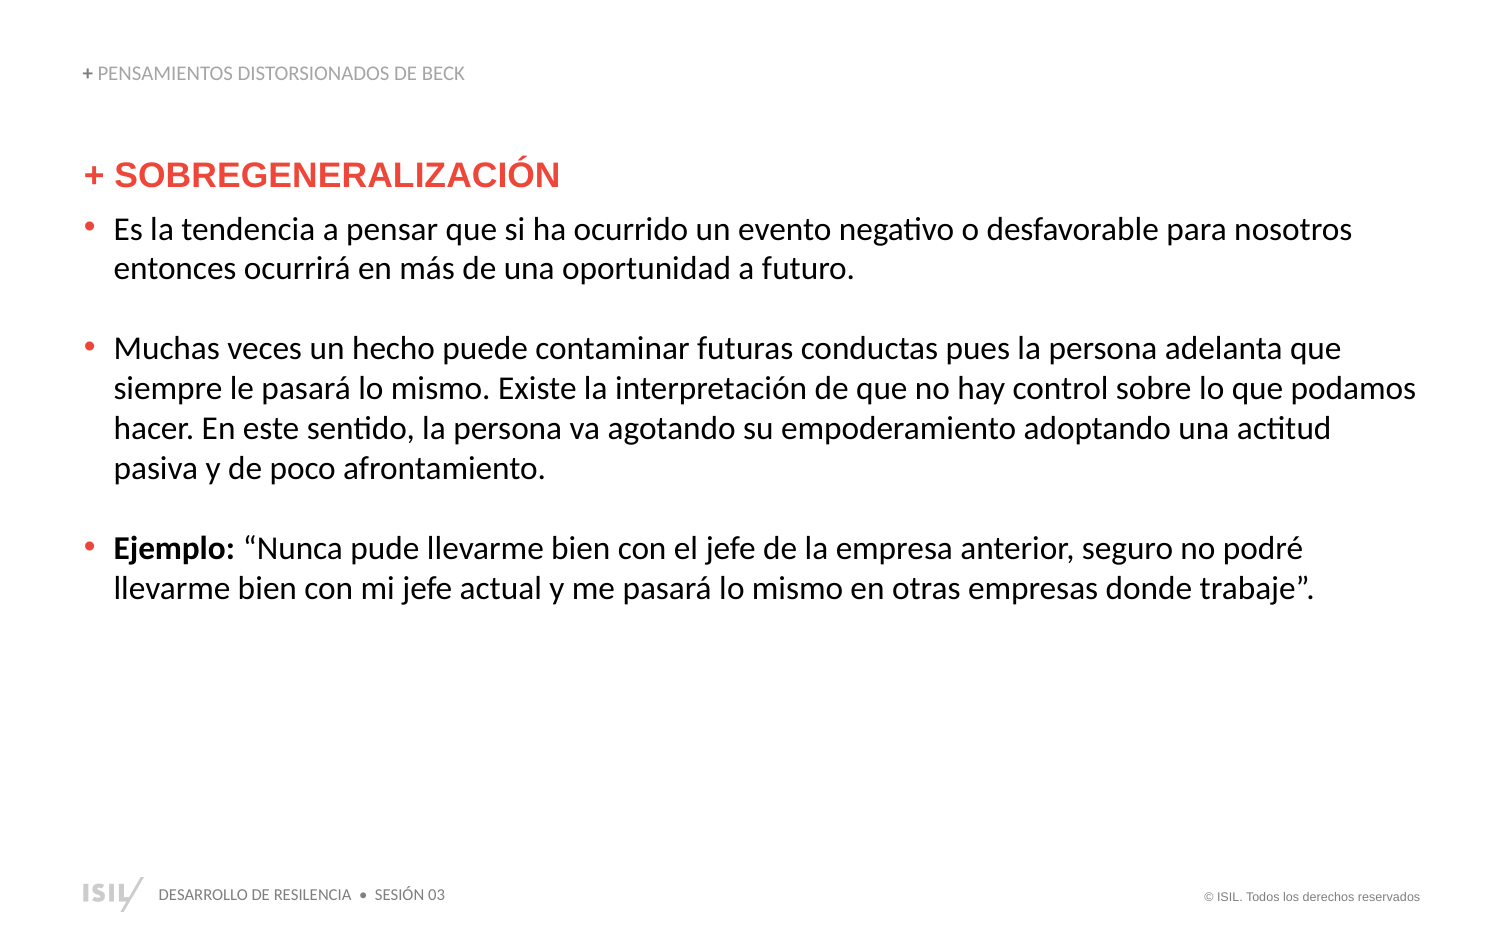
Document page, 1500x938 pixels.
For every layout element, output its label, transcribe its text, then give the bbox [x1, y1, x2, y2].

text_box + PENSAMIENTOS DISTORSIONADOS DE BECK [82, 61, 769, 85]
text_box + SOBREGENERALIZACIÓN Es la tendencia a pensar que si ha ocurrido un evento negativo o desfavorable para nosotros entonces ocurrirá en más de una oportunidad a futuro. Muchas veces un hecho puede contaminar futuras conductas pues la persona adelanta que siempre le pasará lo mismo. Existe la interpretación de que no hay control sobre lo que podamos hacer. En este sentido, la persona va agotando su empoderamiento adoptando una actitud pasiva y de poco afrontamiento. Ejemplo: “Nunca pude llevarme bien con el jefe de la empresa anterior, seguro no podré llevarme bien con mi jefe actual y me pasará lo mismo en otras empresas donde trabaje”. [83, 151, 1424, 606]
